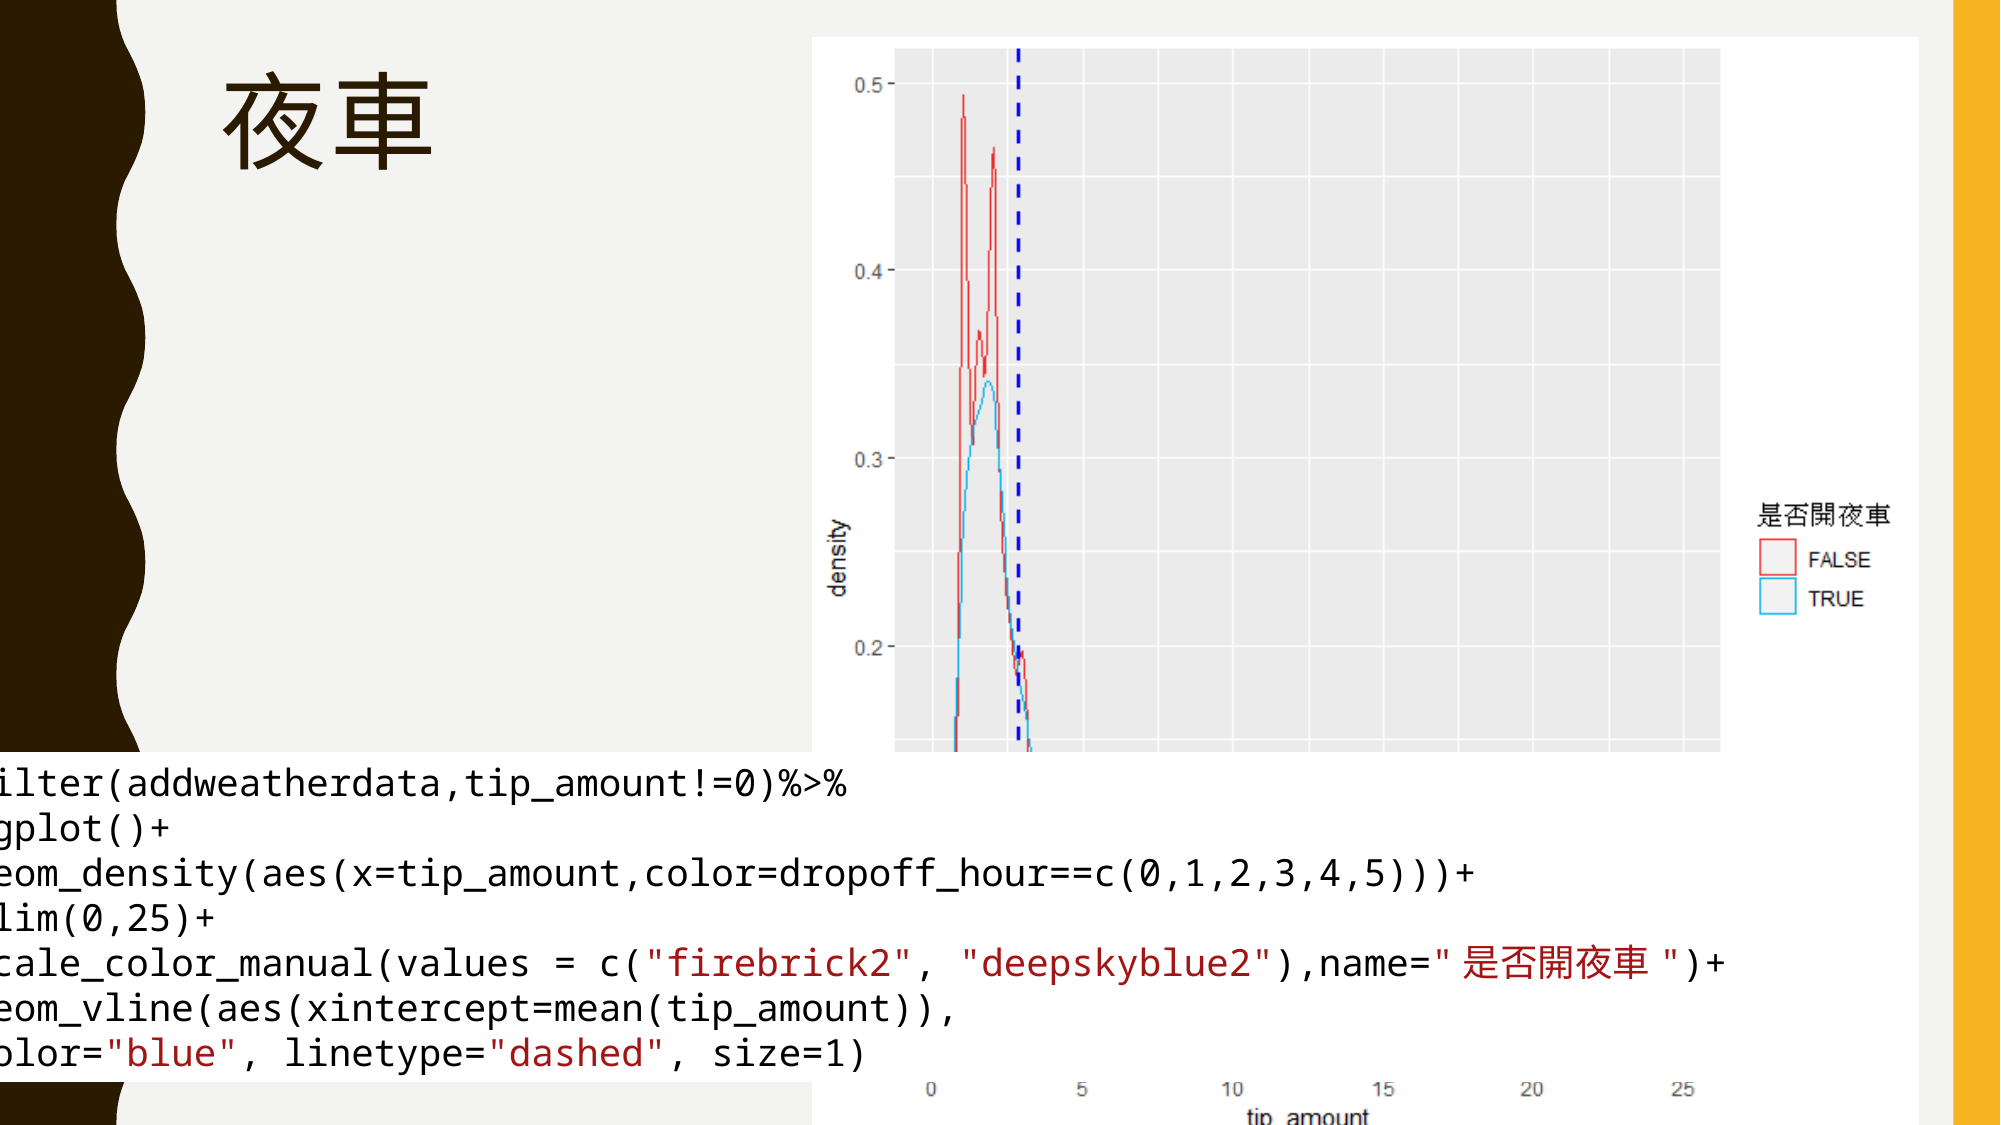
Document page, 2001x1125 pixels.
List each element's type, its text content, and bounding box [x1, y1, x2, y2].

text_box filter(addweatherdata,tip_amount!=0)%>% ggplot()+ geom_density(aes(x=tip_amount,color=dropoff_hour==c(0,1,2,3,4,5)))+ xlim(0,25)+ scale_color_manual(values = c("firebrick2", "deepskyblue2"),name="是否開夜車")+ geom_vline(aes(xintercept=mean(tip_amount)), color="blue", linetype="dashed", size=1) [0, 752, 812, 1082]
title 夜車 [205, 62, 812, 308]
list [812, 37, 1919, 1125]
